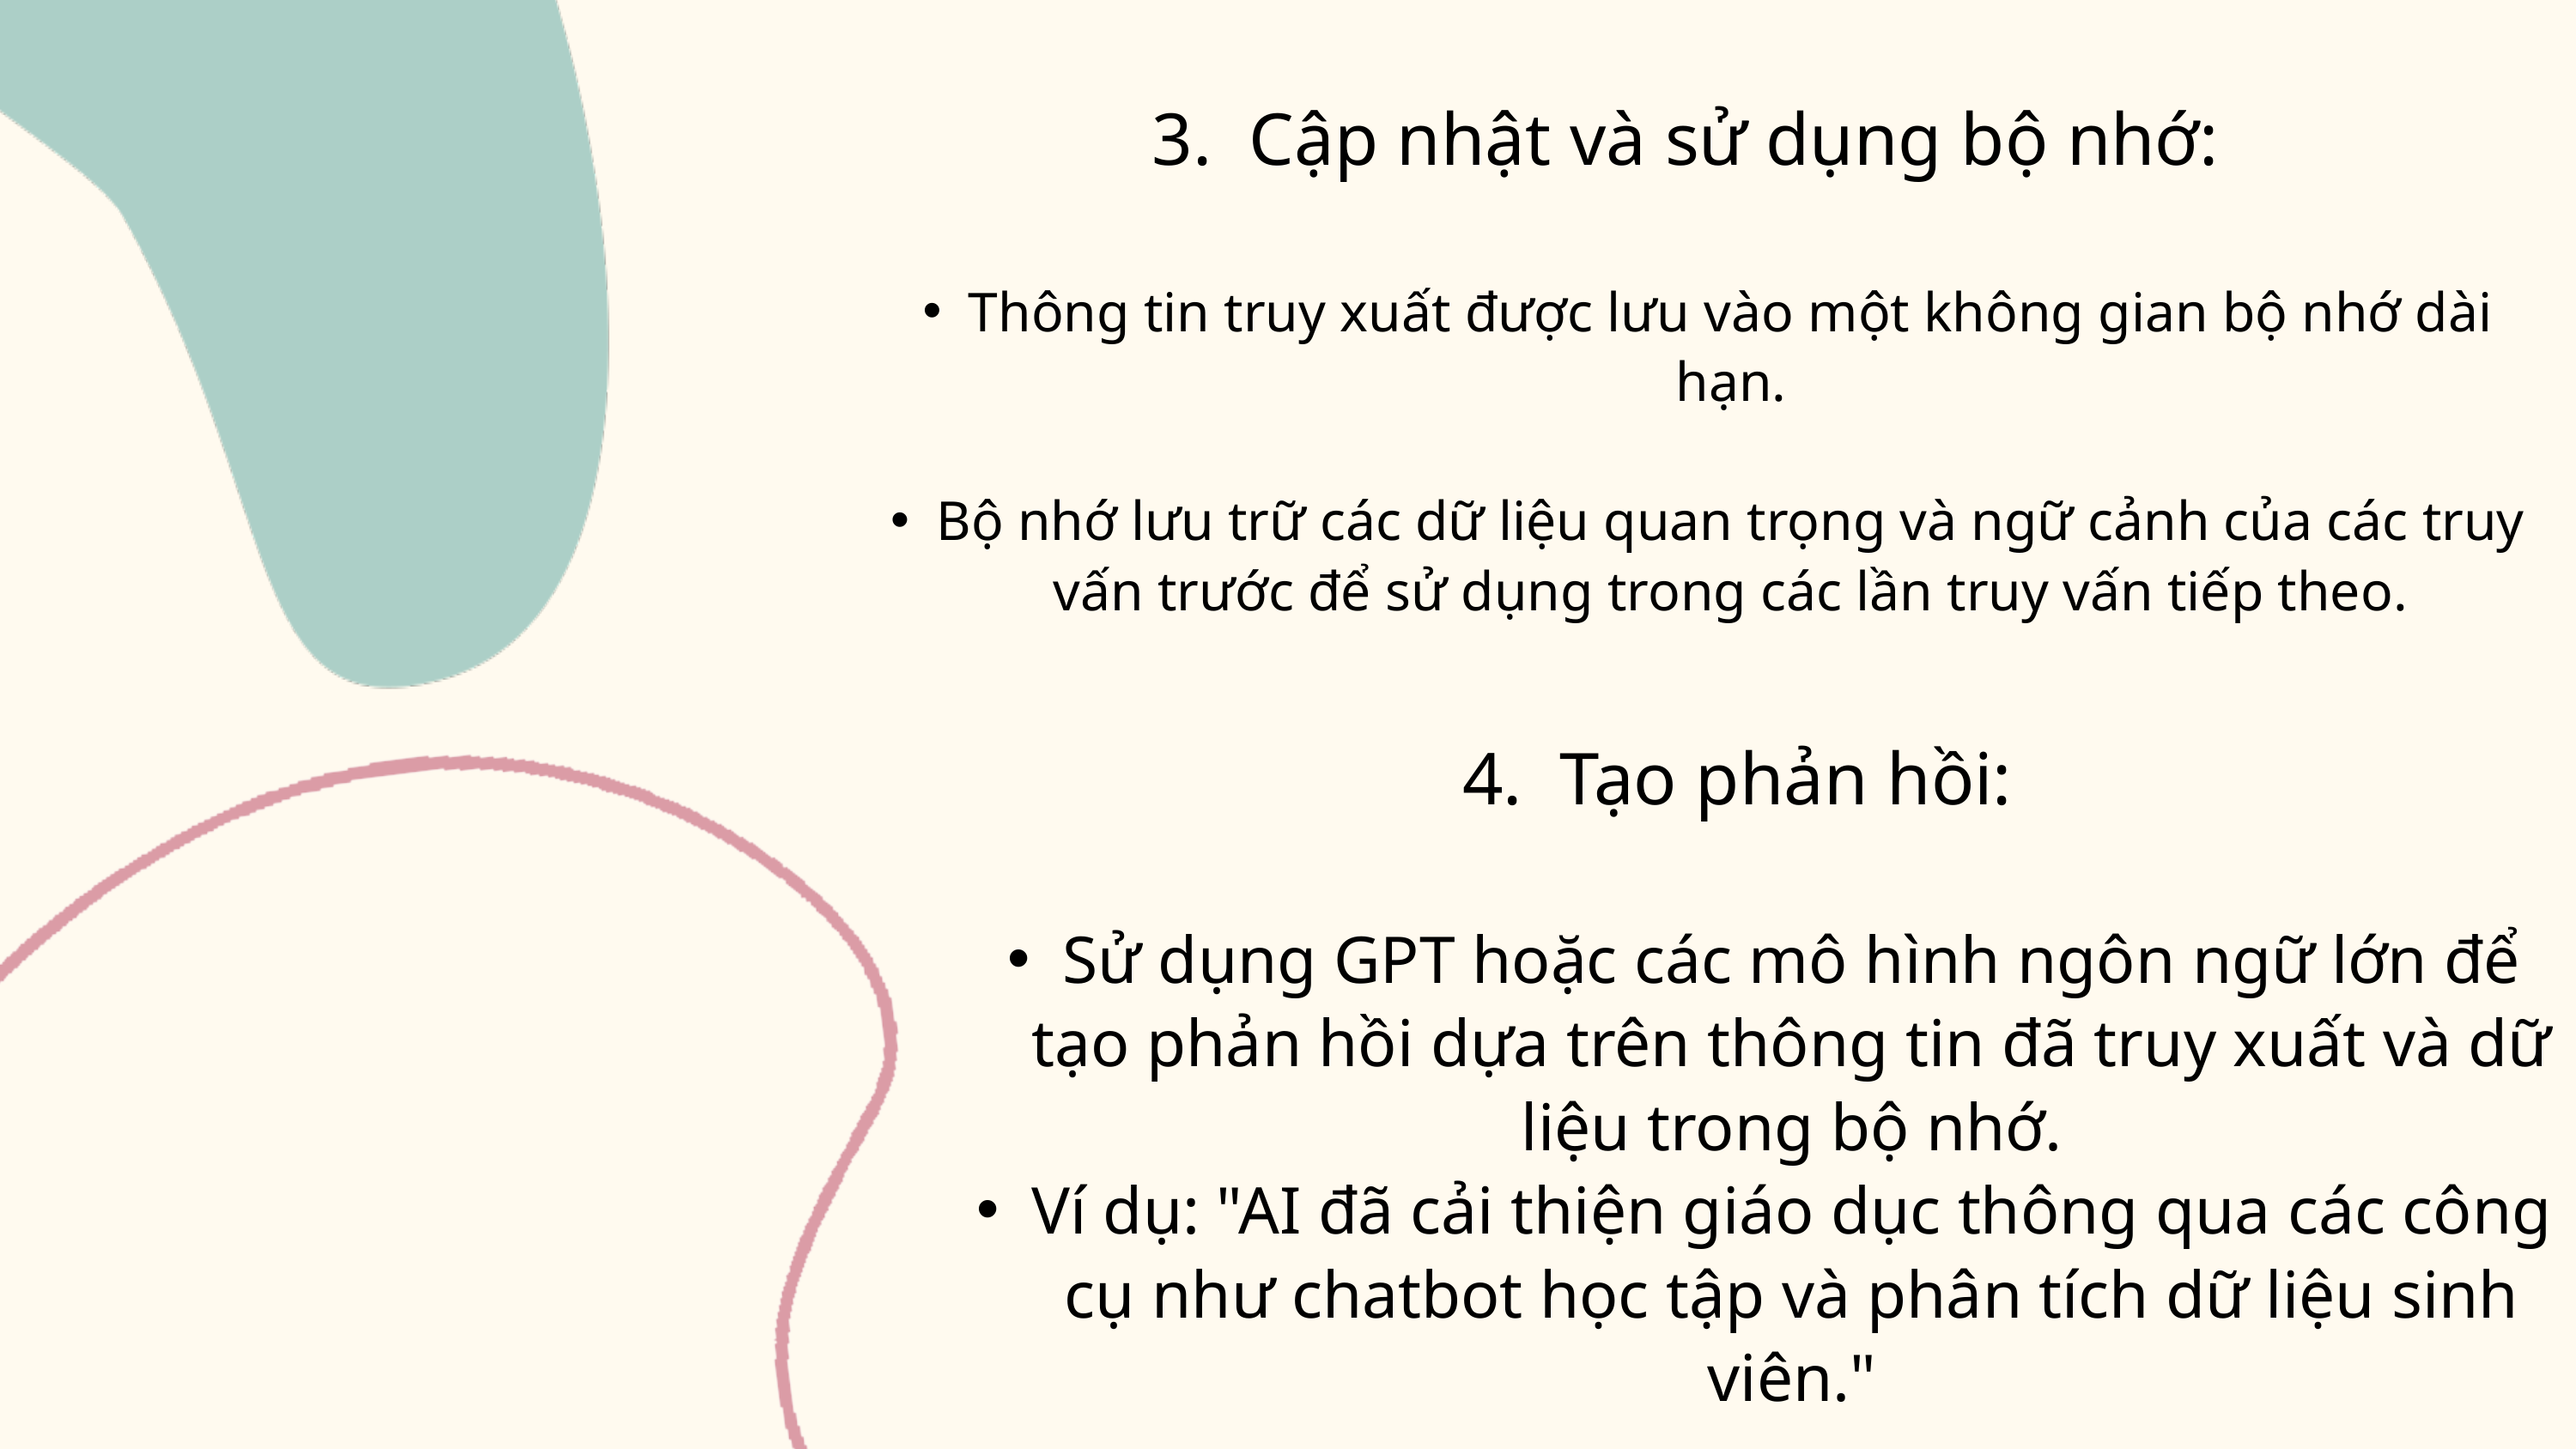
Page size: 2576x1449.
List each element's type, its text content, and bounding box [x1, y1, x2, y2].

text_box [0, 0, 732, 732]
text_box 4. Tạo phản hồi: Sử dụng GPT hoặc các mô hình ngôn ngữ lớn để tạo phản hồi dựa trên thông tin đã truy xuất và dữ liệu trong bộ nhớ. Ví dụ: "AI đã cải thiện giáo dục thông qua các công cụ như chatbot học tập và phân tích dữ liệu sinh viên." [921, 726, 2554, 1415]
picture [0, 697, 956, 1449]
text_box 3. Cập nhật và sử dụng bộ nhớ: Thông tin truy xuất được lưu vào một không gian bộ nhớ dài hạn. Bộ nhớ lưu trữ các dữ liệu quan trọng và ngữ cảnh của các truy vấn trước để sử dụng trong các lần truy vấn tiếp theo. [817, 86, 2554, 621]
